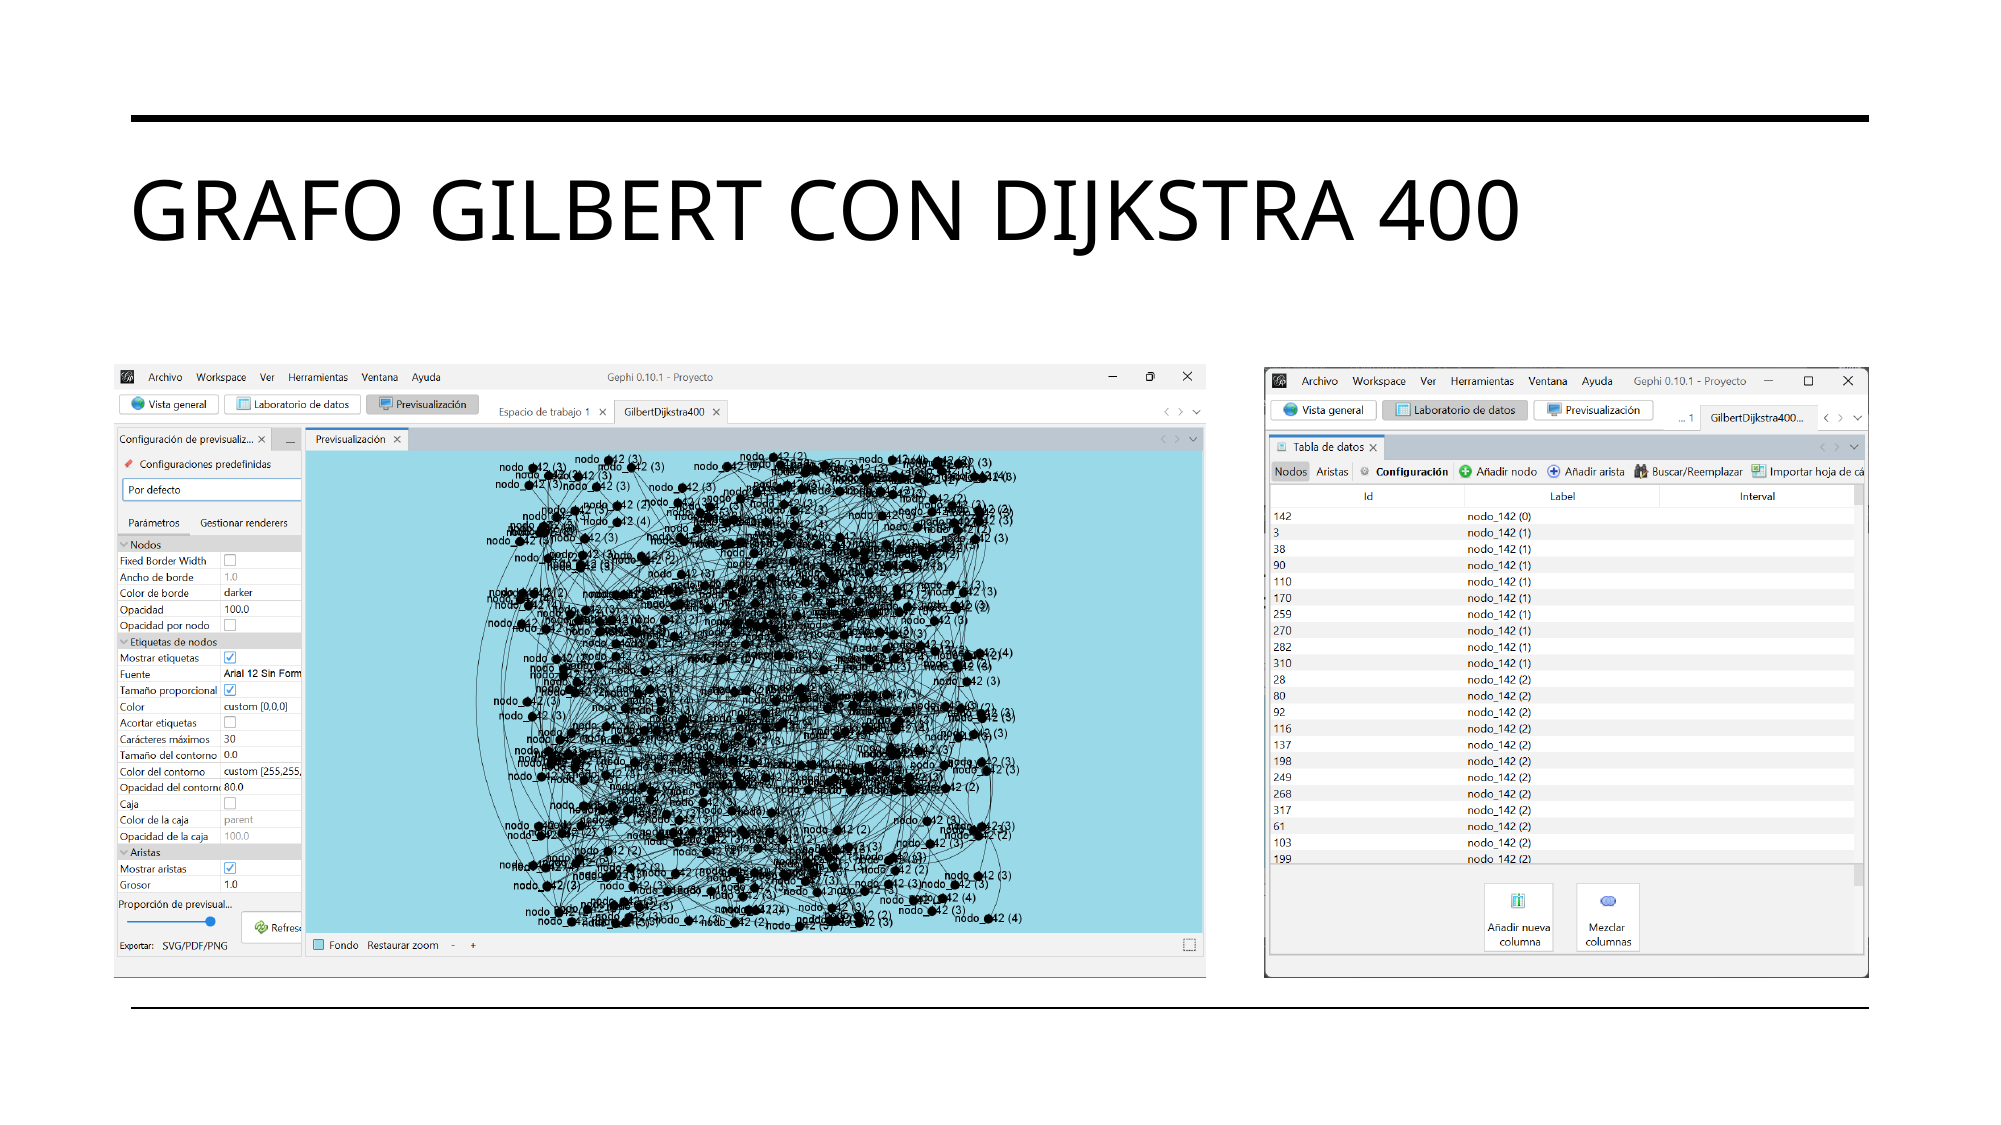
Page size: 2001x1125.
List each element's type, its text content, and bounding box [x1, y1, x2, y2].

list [114, 364, 1206, 978]
title Grafo GILBERT con dijkstra 400 [114, 149, 1869, 365]
picture [1264, 367, 1869, 978]
